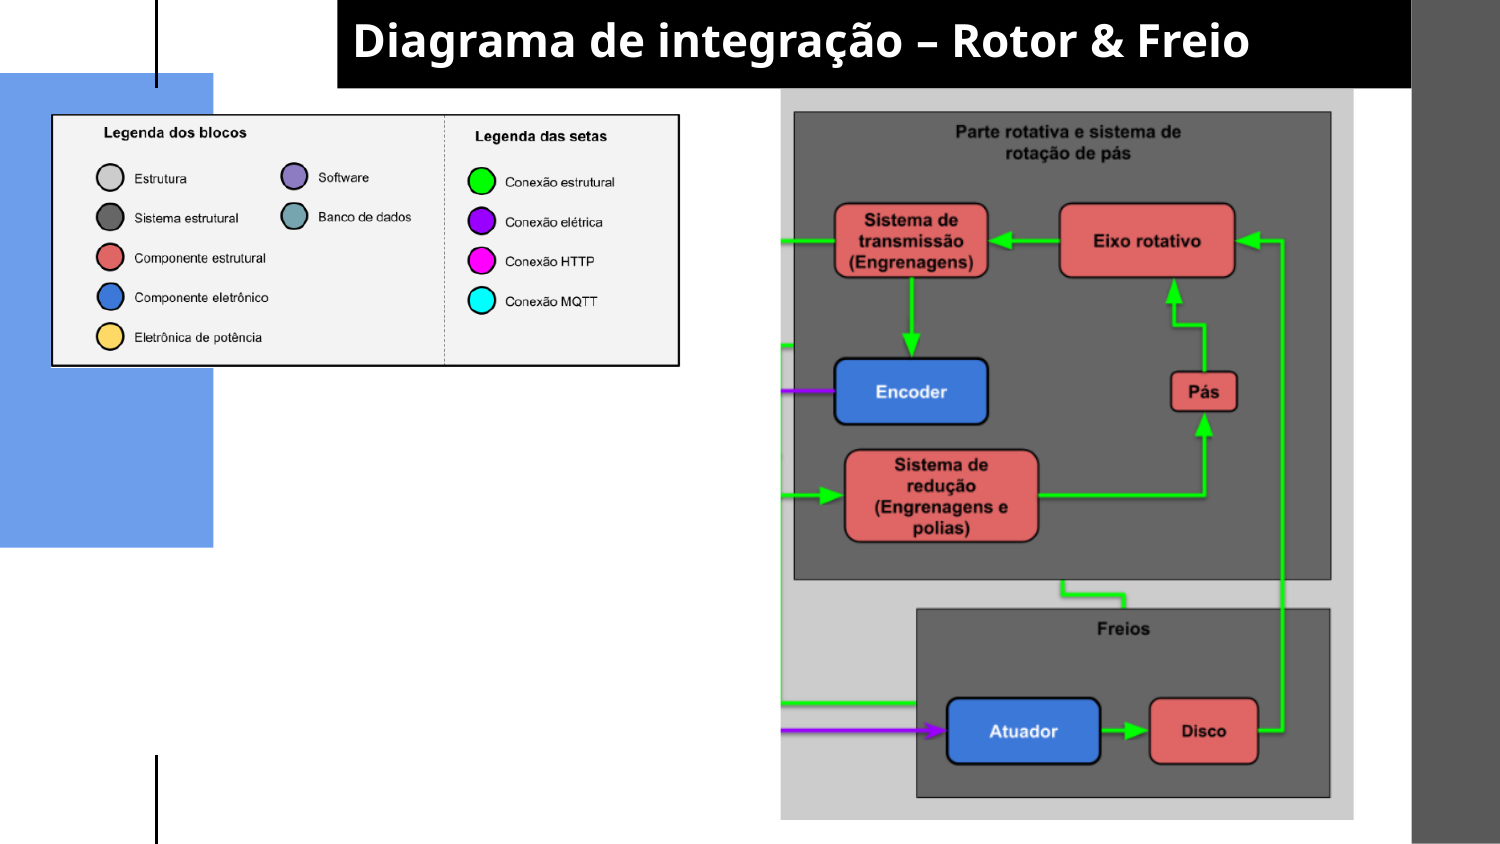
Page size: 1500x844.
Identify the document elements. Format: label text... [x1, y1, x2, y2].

picture [50, 113, 682, 368]
title Diagrama de integração – Rotor & Freio [337, 0, 1369, 78]
picture [780, 89, 1354, 820]
